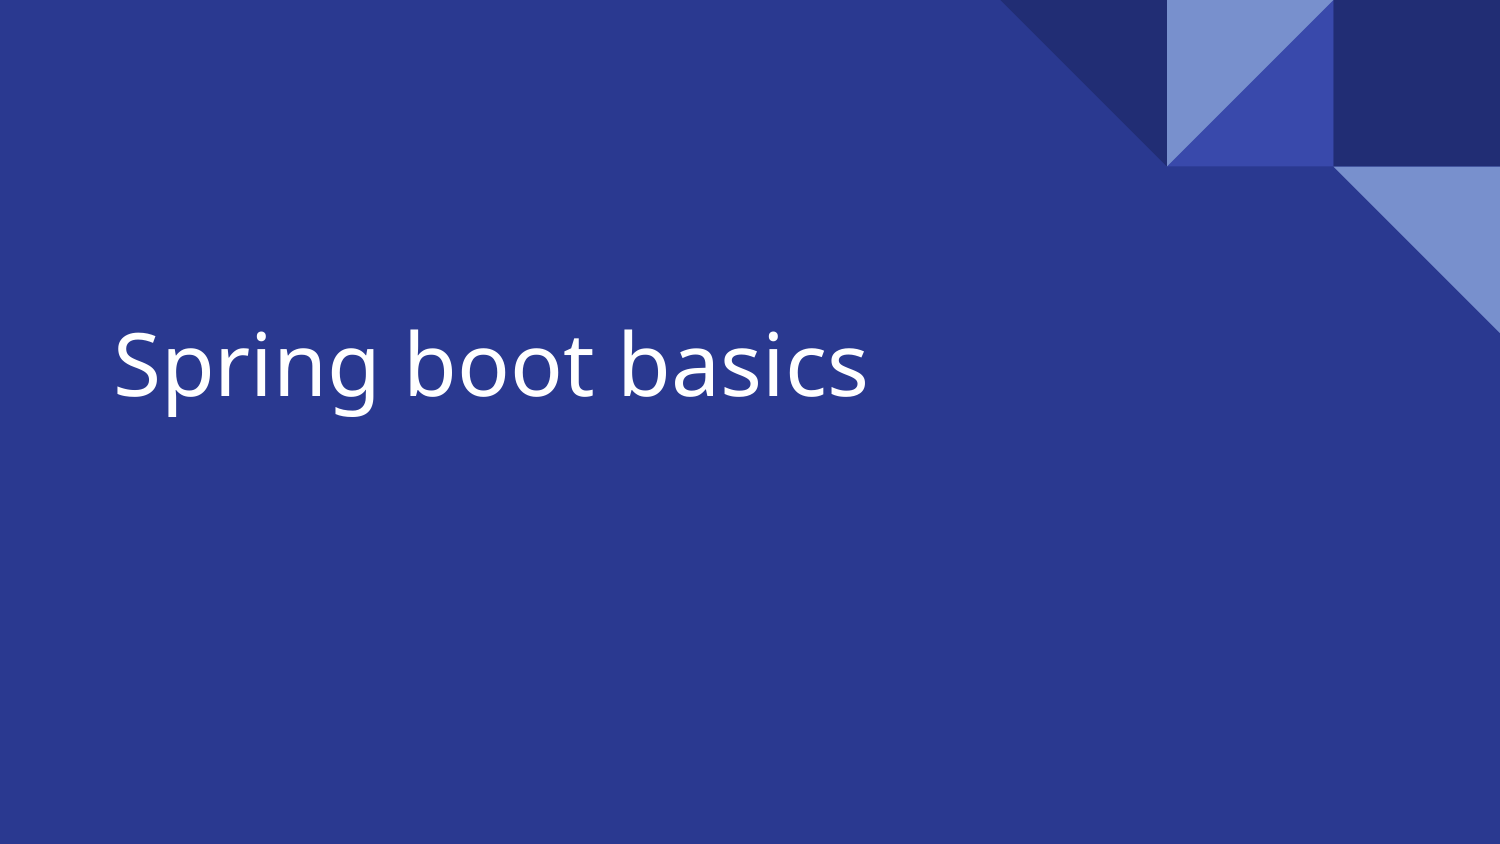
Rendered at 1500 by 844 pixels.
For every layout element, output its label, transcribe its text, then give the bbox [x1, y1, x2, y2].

title Spring boot basics [98, 291, 1447, 429]
